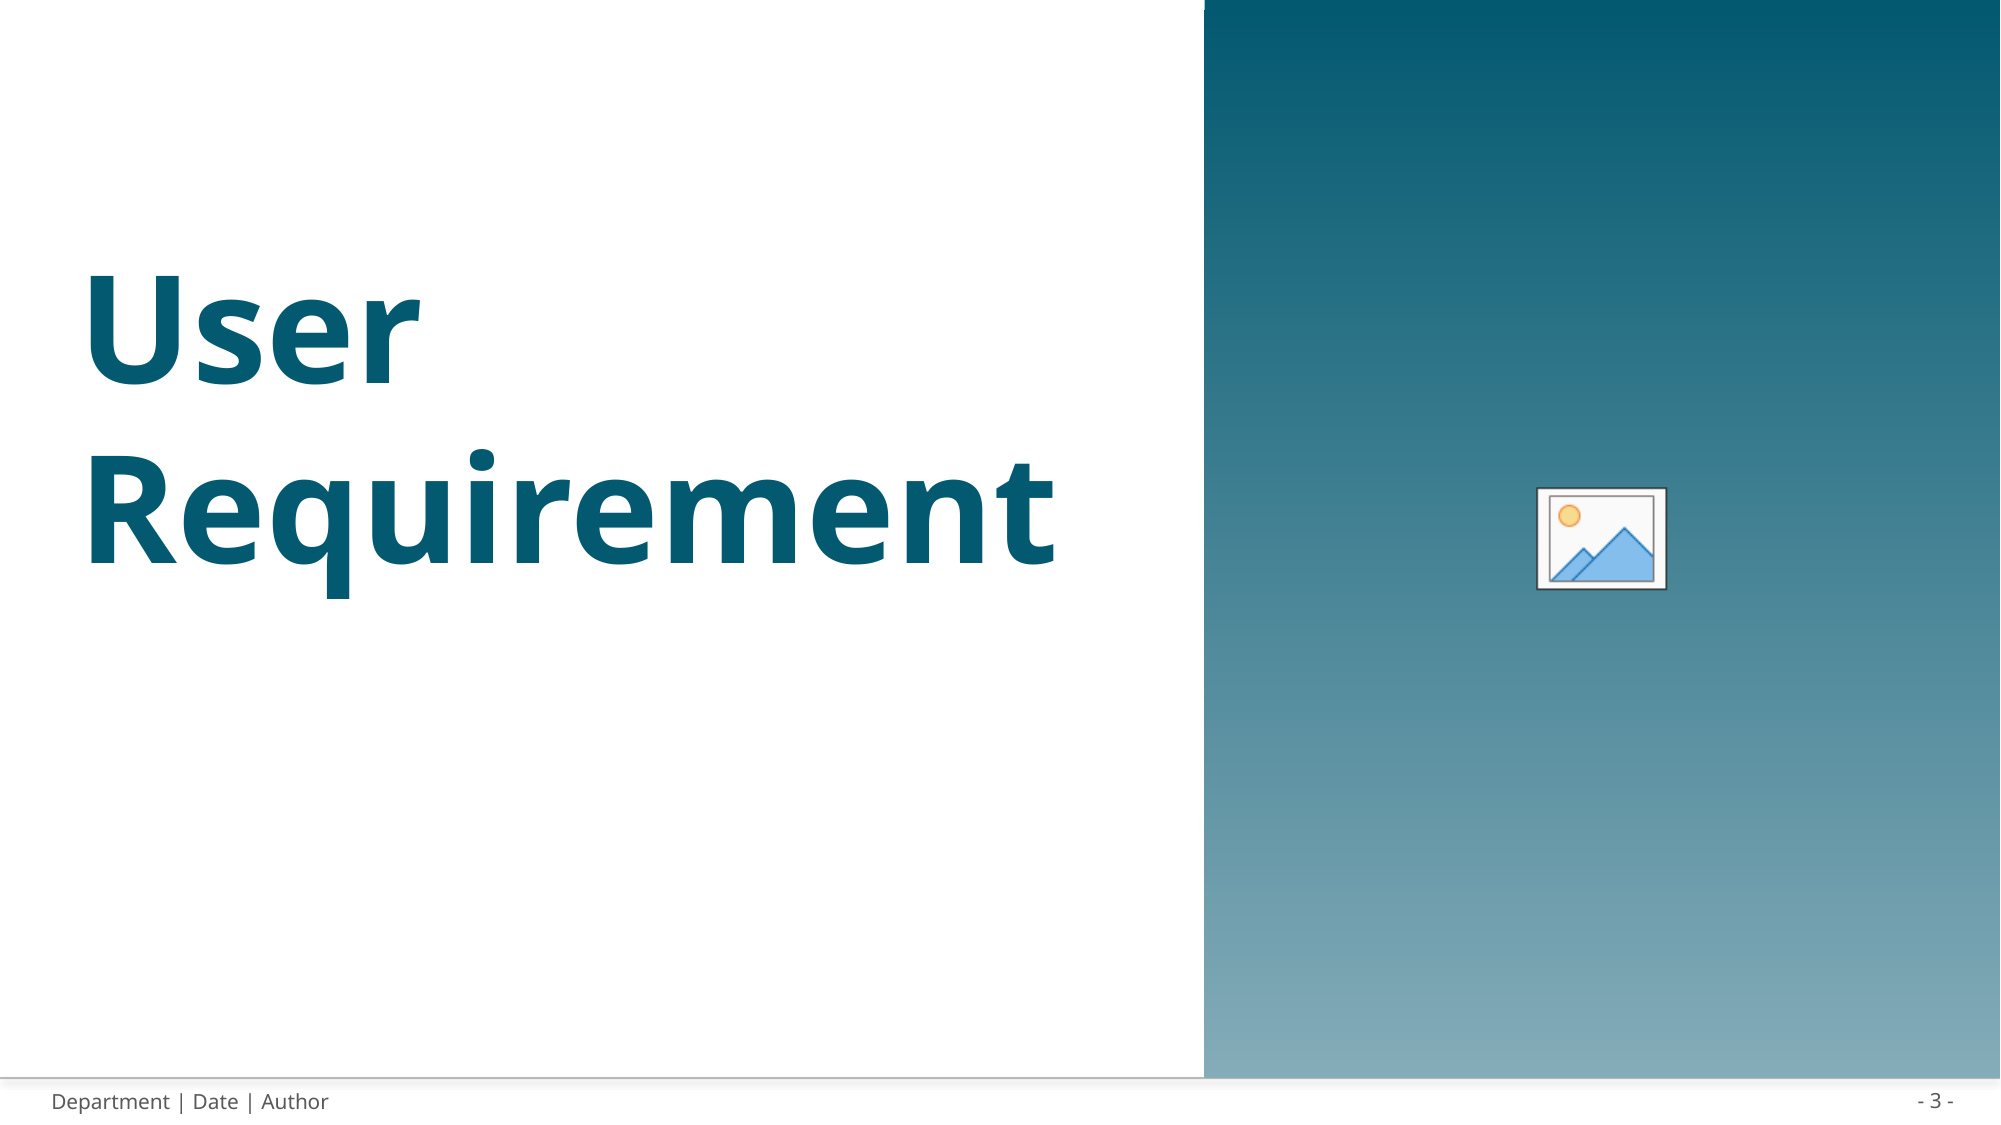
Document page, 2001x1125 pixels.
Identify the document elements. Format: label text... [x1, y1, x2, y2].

list User Requirement [78, 233, 1124, 597]
picture [1204, 64, 2000, 1079]
